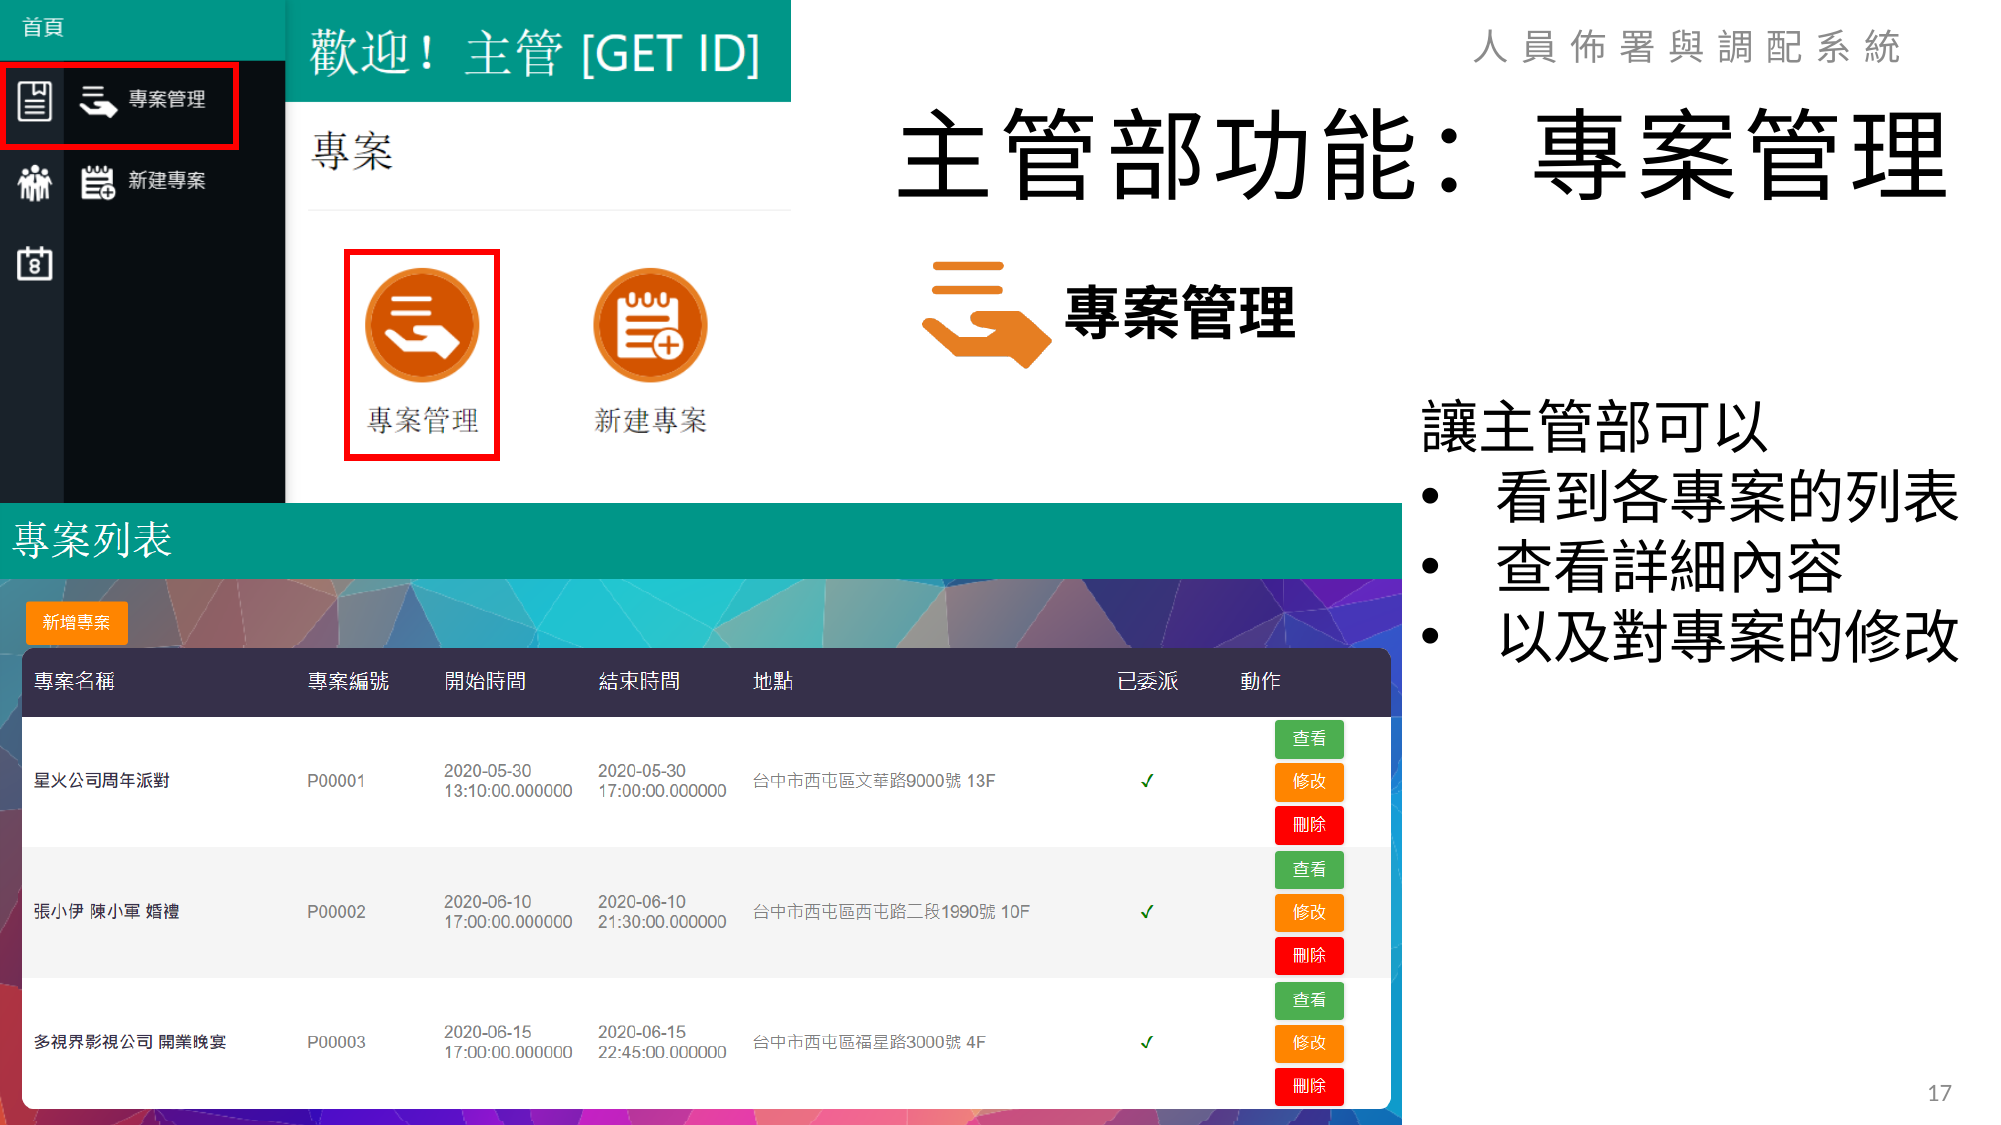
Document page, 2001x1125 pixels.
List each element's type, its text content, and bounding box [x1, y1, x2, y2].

picture [0, 0, 1402, 1125]
text_box 專案管理 [1054, 268, 1312, 354]
list 人員佈署與調配系統 [1457, 16, 1982, 52]
slide_number 17 [1894, 1061, 1968, 1121]
text_box 讓主管部可以 看到各專案的列表 查看詳細內容 以及對專案的修改 [1405, 382, 1982, 678]
text_box 主管部功能：專案管理 [878, 52, 1990, 253]
picture [919, 244, 1054, 379]
